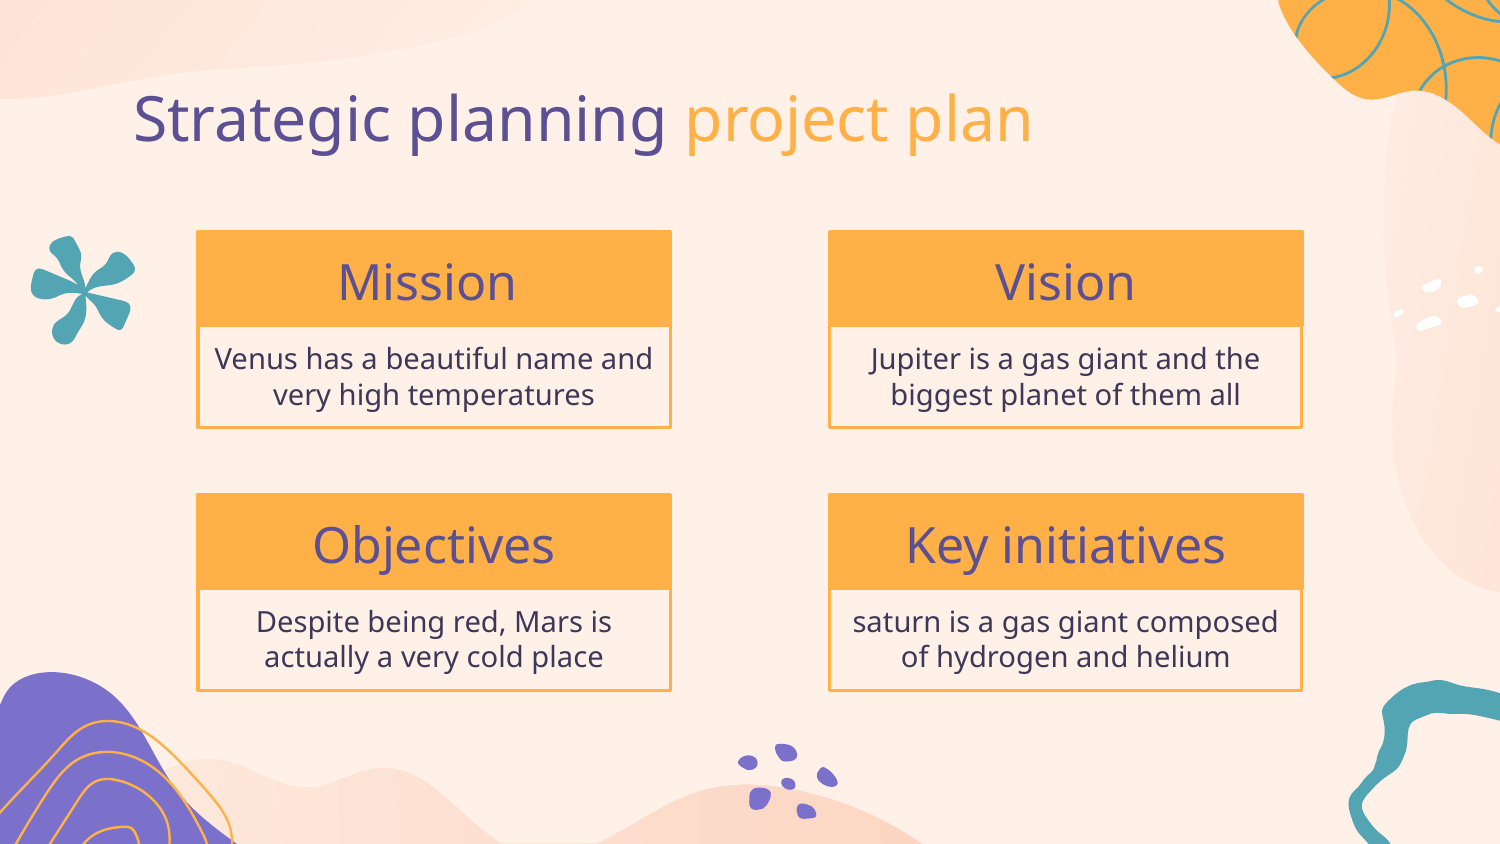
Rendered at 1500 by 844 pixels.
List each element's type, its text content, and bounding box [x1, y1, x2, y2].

title Vision [828, 230, 1304, 327]
title Objectives [196, 493, 672, 587]
subtitle Despite being red, Mars is actually a very cold place [196, 587, 672, 692]
title Mission [196, 230, 672, 324]
title Strategic planning project plan [118, 72, 1382, 167]
subtitle Venus has a beautiful name and very high temperatures [196, 324, 672, 429]
subtitle saturn is a gas giant composed of hydrogen and helium [828, 587, 1303, 692]
subtitle Jupiter is a gas giant and the biggest planet of them all [828, 324, 1303, 429]
title Key initiatives [828, 493, 1304, 590]
